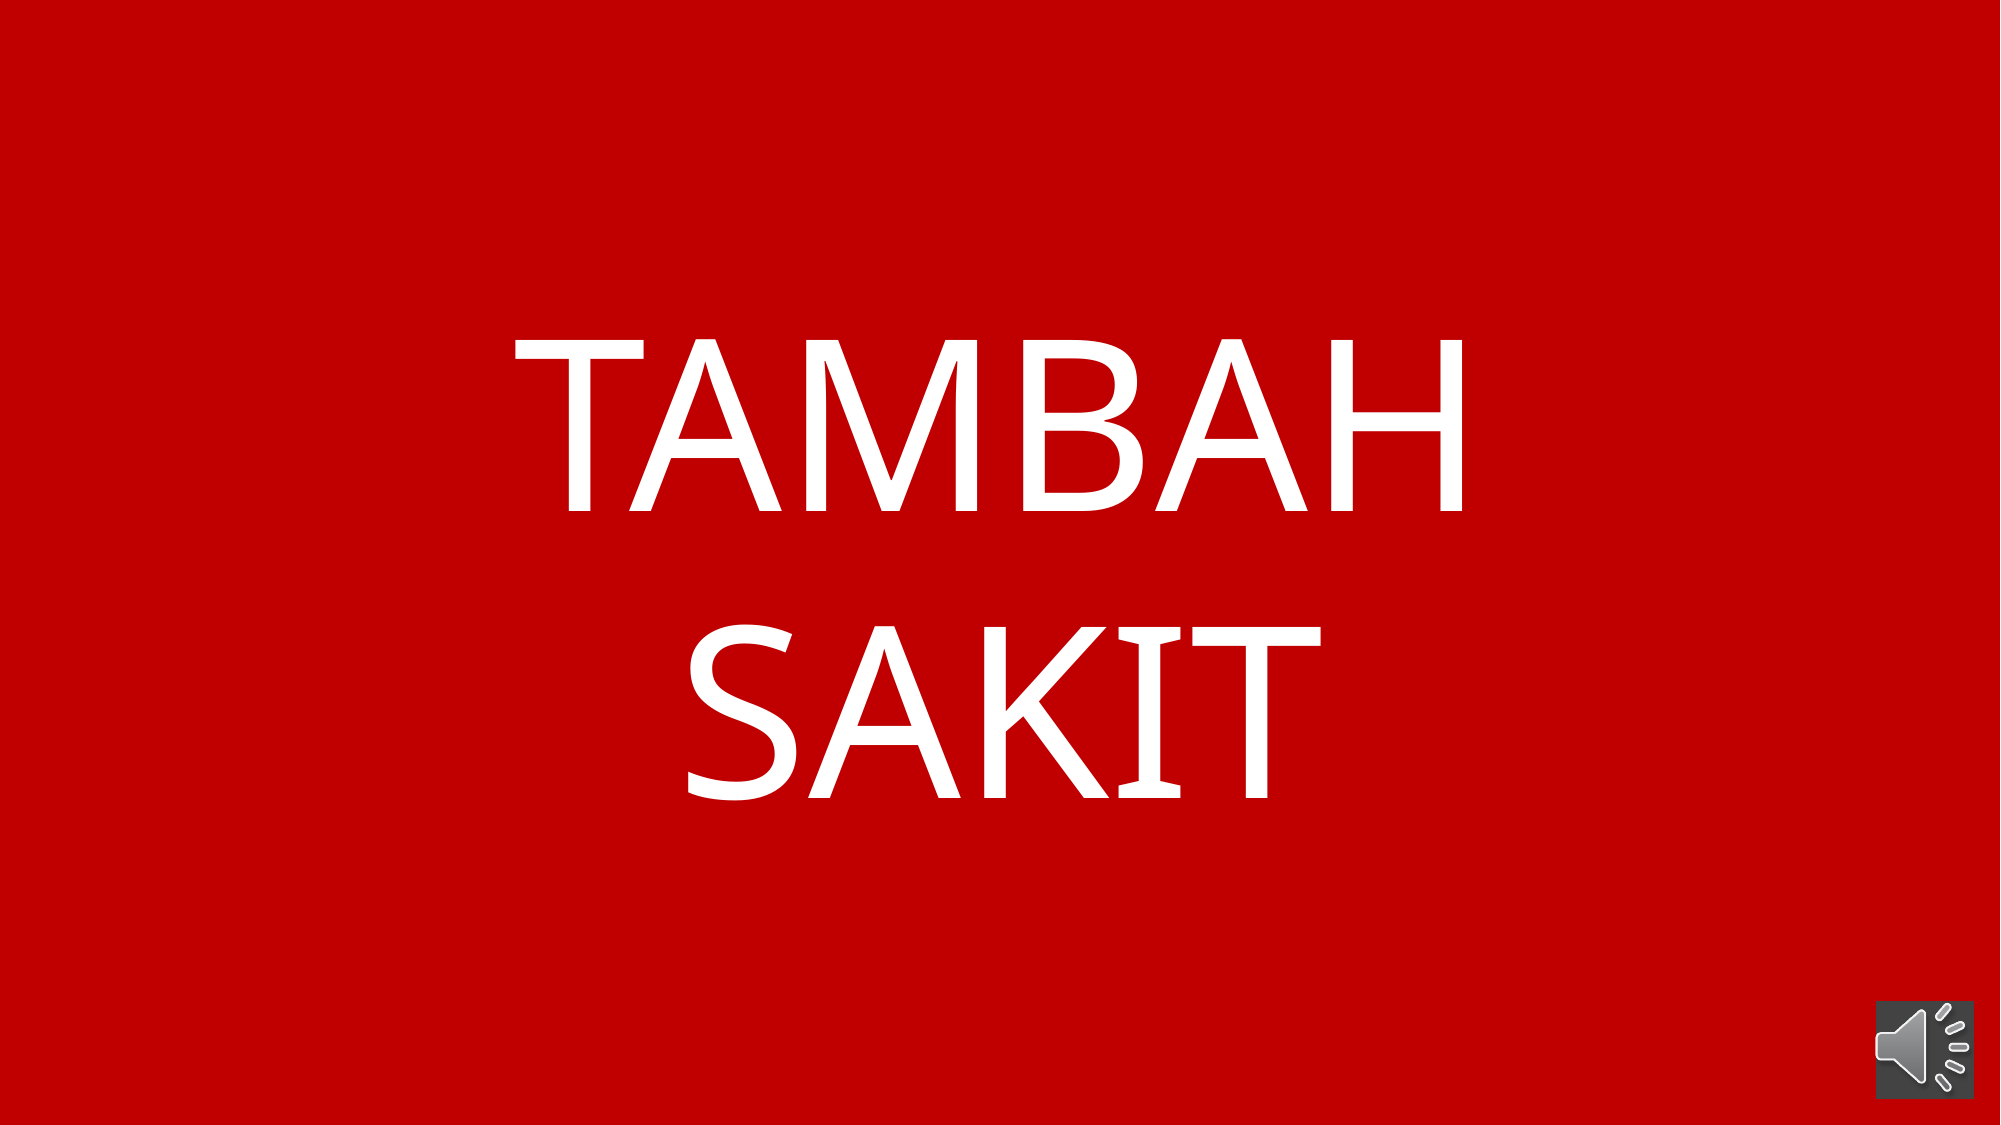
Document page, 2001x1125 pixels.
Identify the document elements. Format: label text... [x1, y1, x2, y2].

text_box TAMBAH SAKIT [256, 264, 1744, 855]
picture [1874, 999, 1975, 1100]
